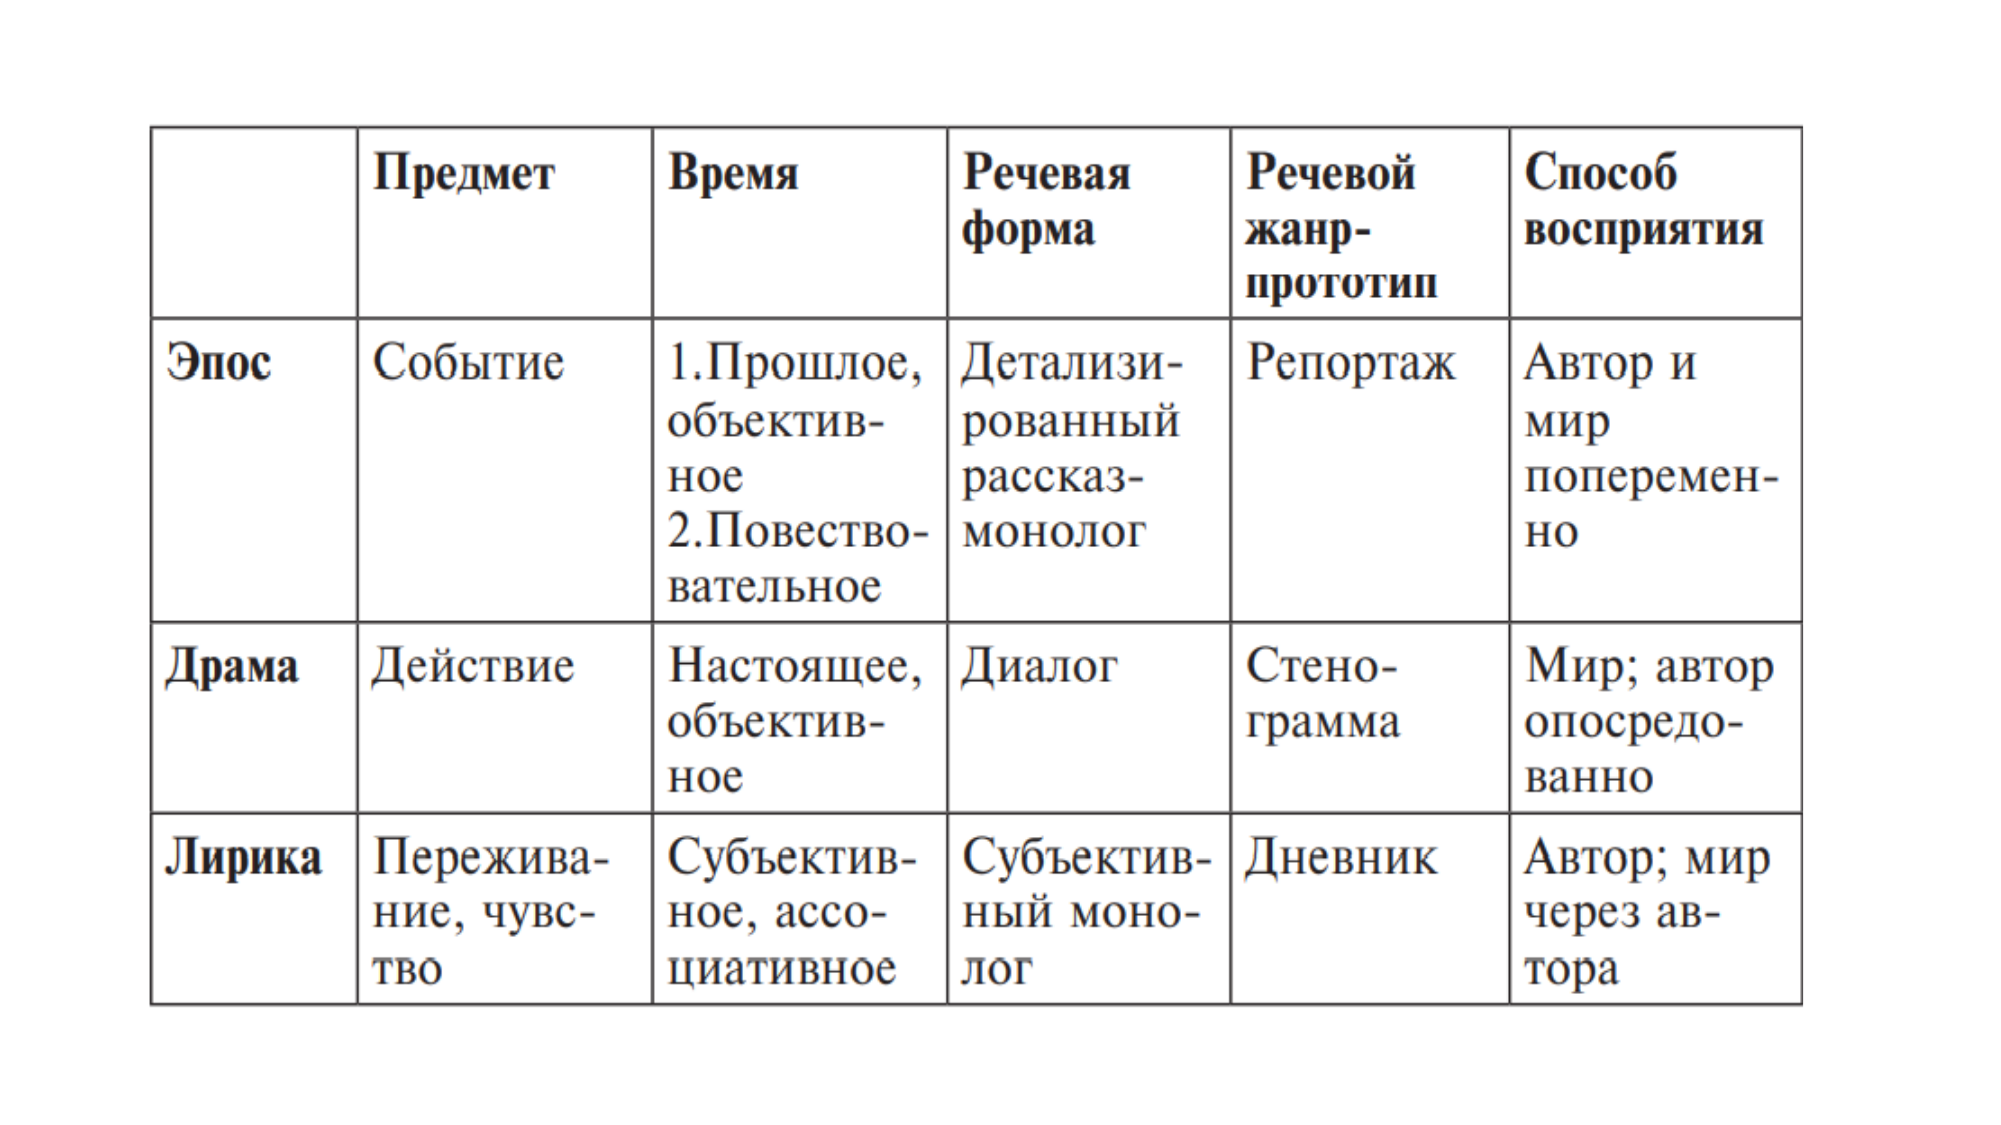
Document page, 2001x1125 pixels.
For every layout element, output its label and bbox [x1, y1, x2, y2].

picture [141, 113, 1804, 1012]
